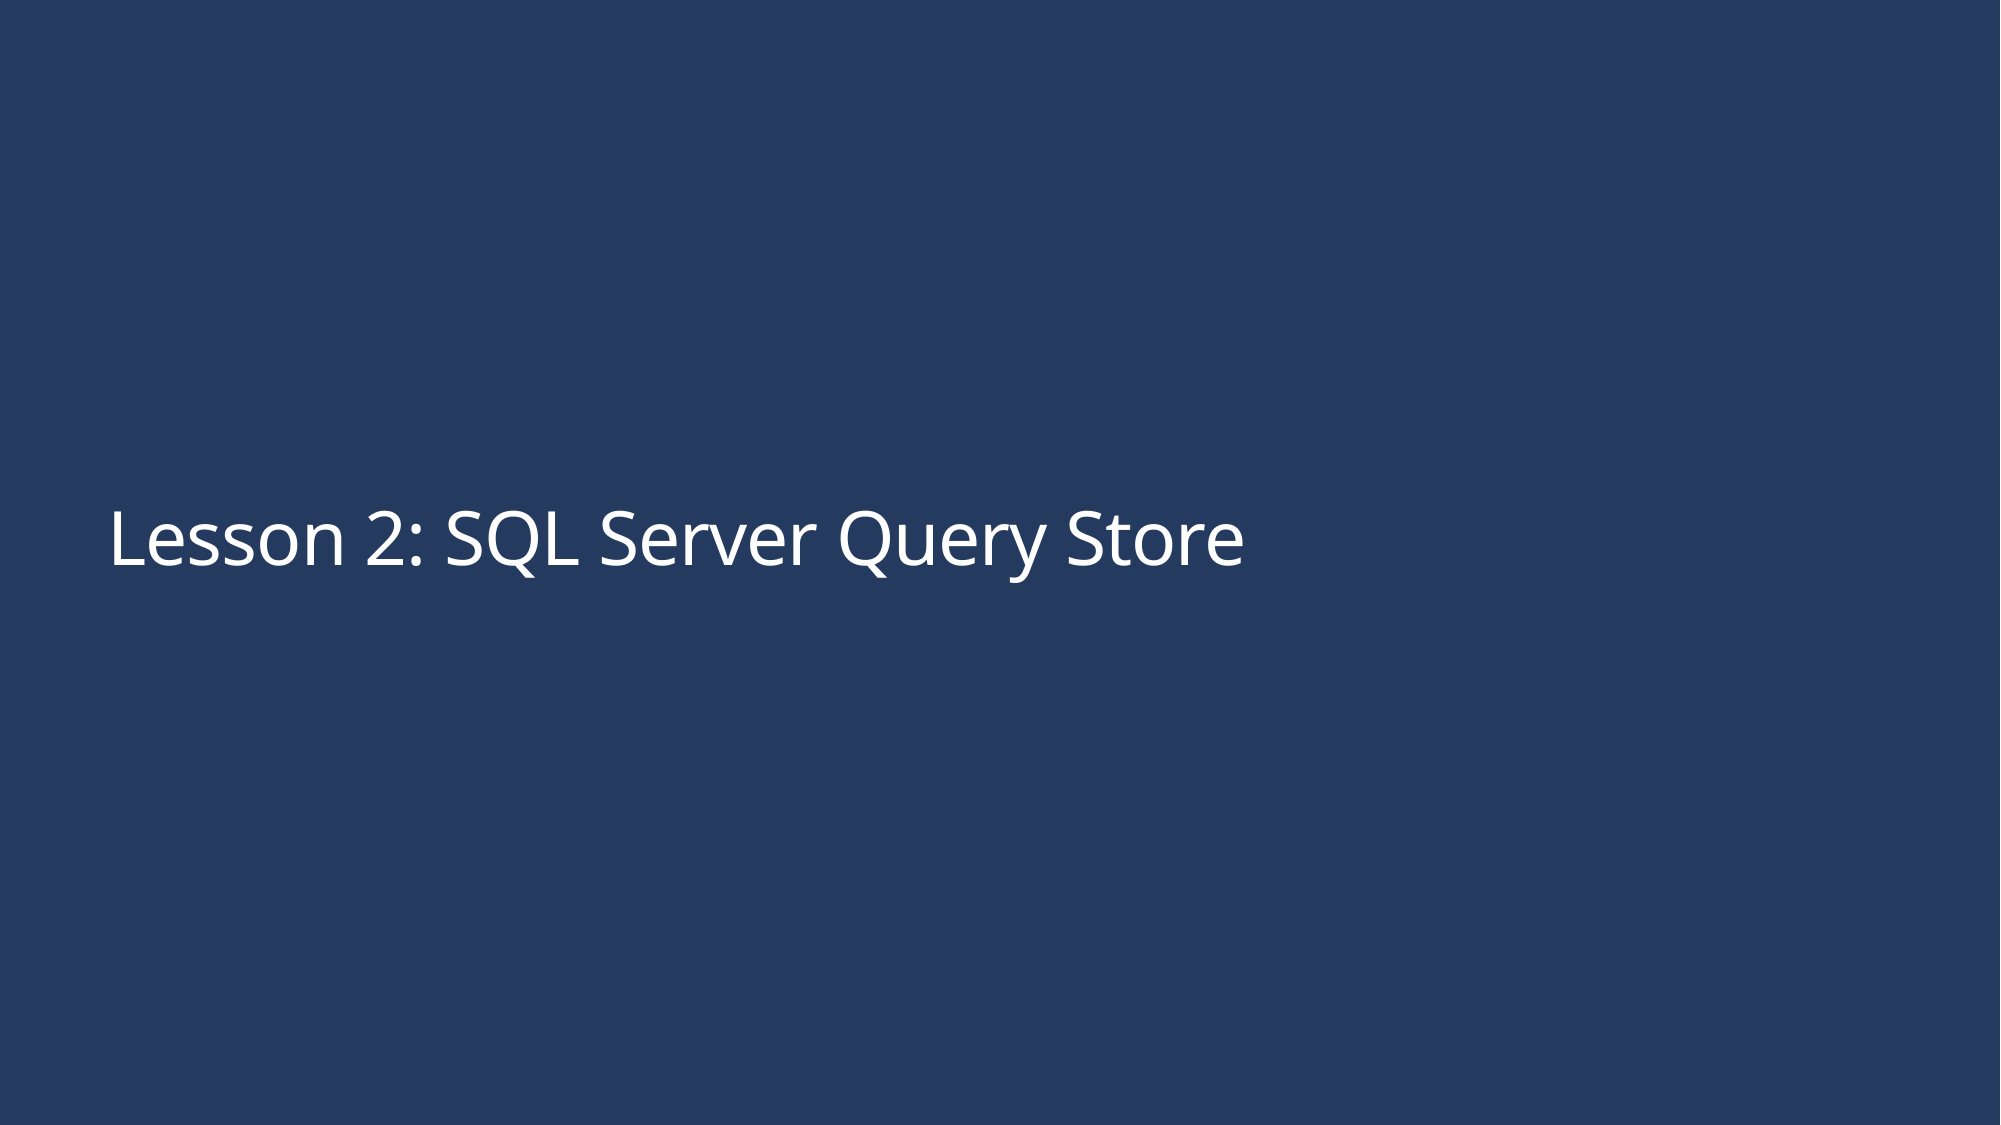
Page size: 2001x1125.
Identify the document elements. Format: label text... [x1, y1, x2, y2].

title Lesson 2: SQL Server Query Store [107, 488, 1587, 588]
